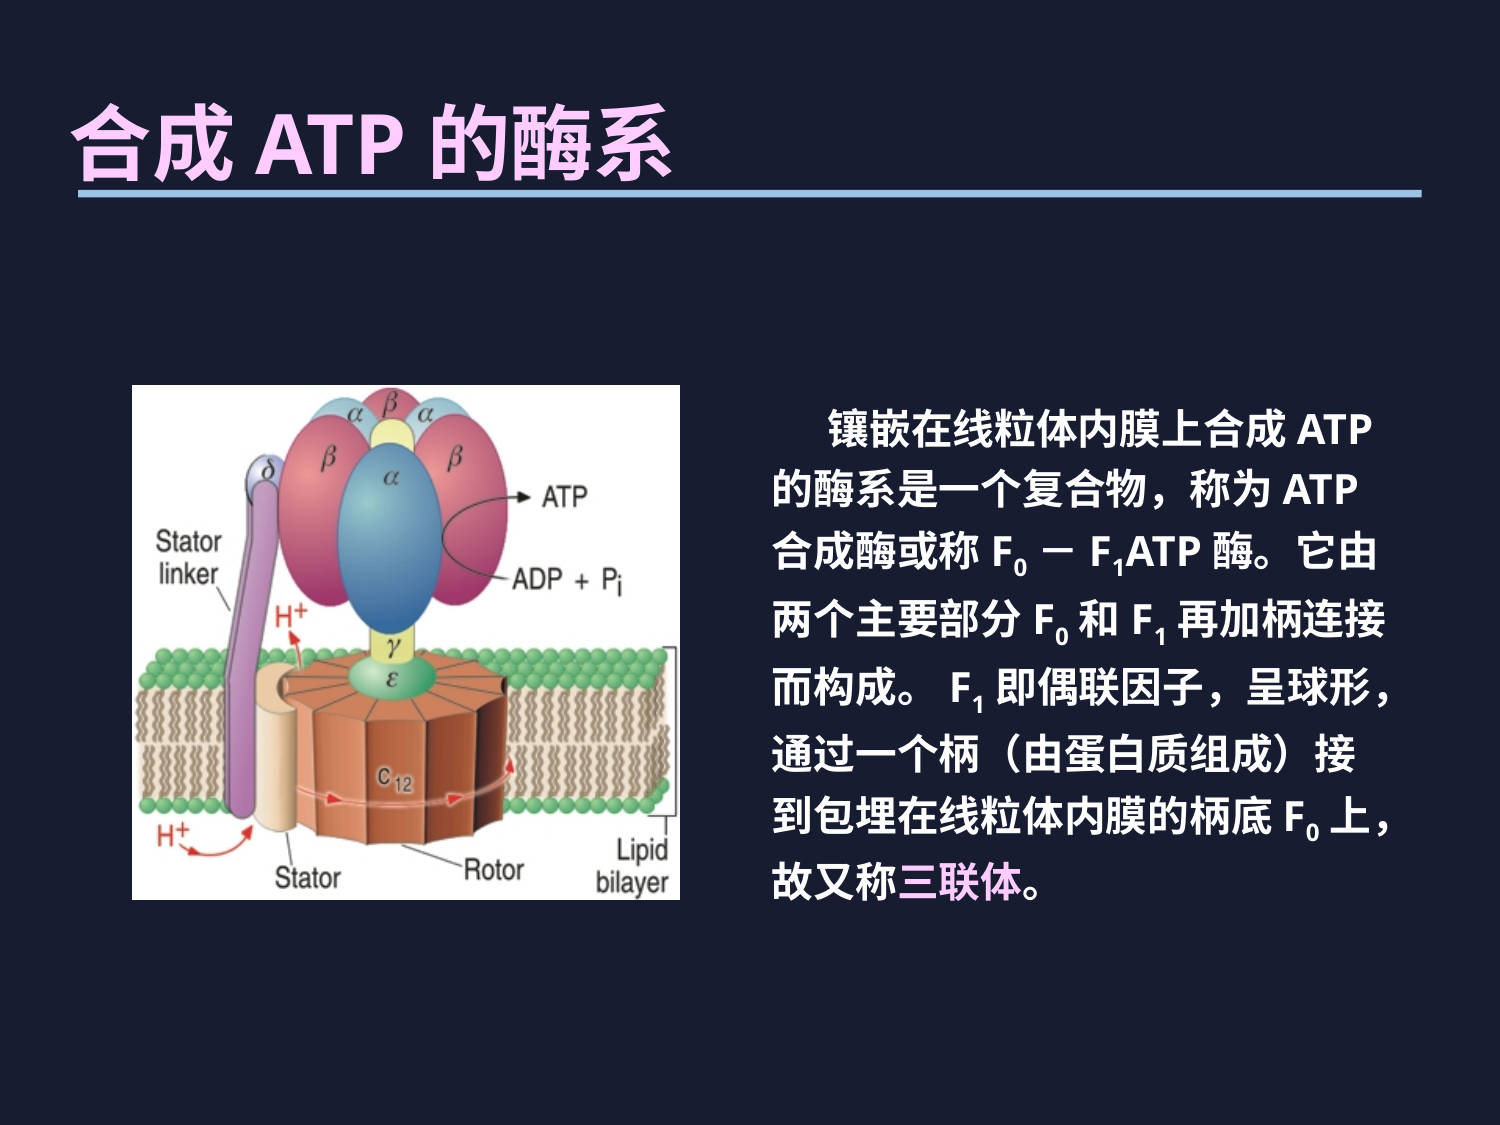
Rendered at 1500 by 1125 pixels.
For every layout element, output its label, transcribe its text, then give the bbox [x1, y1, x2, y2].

title 合成ATP的酶系 [53, 94, 1329, 298]
list 镶嵌在线粒体内膜上合成ATP的酶系是一个复合物，称为ATP合成酶或称F0－F1ATP酶。它由两个主要部分F0和F1再加柄连接而构成。F1即偶联因子，呈球形，通过一个柄（由蛋白质组成）接到包埋在线粒体内膜的柄底F0上，故又称三联体。 [719, 385, 1406, 893]
picture [132, 385, 680, 900]
